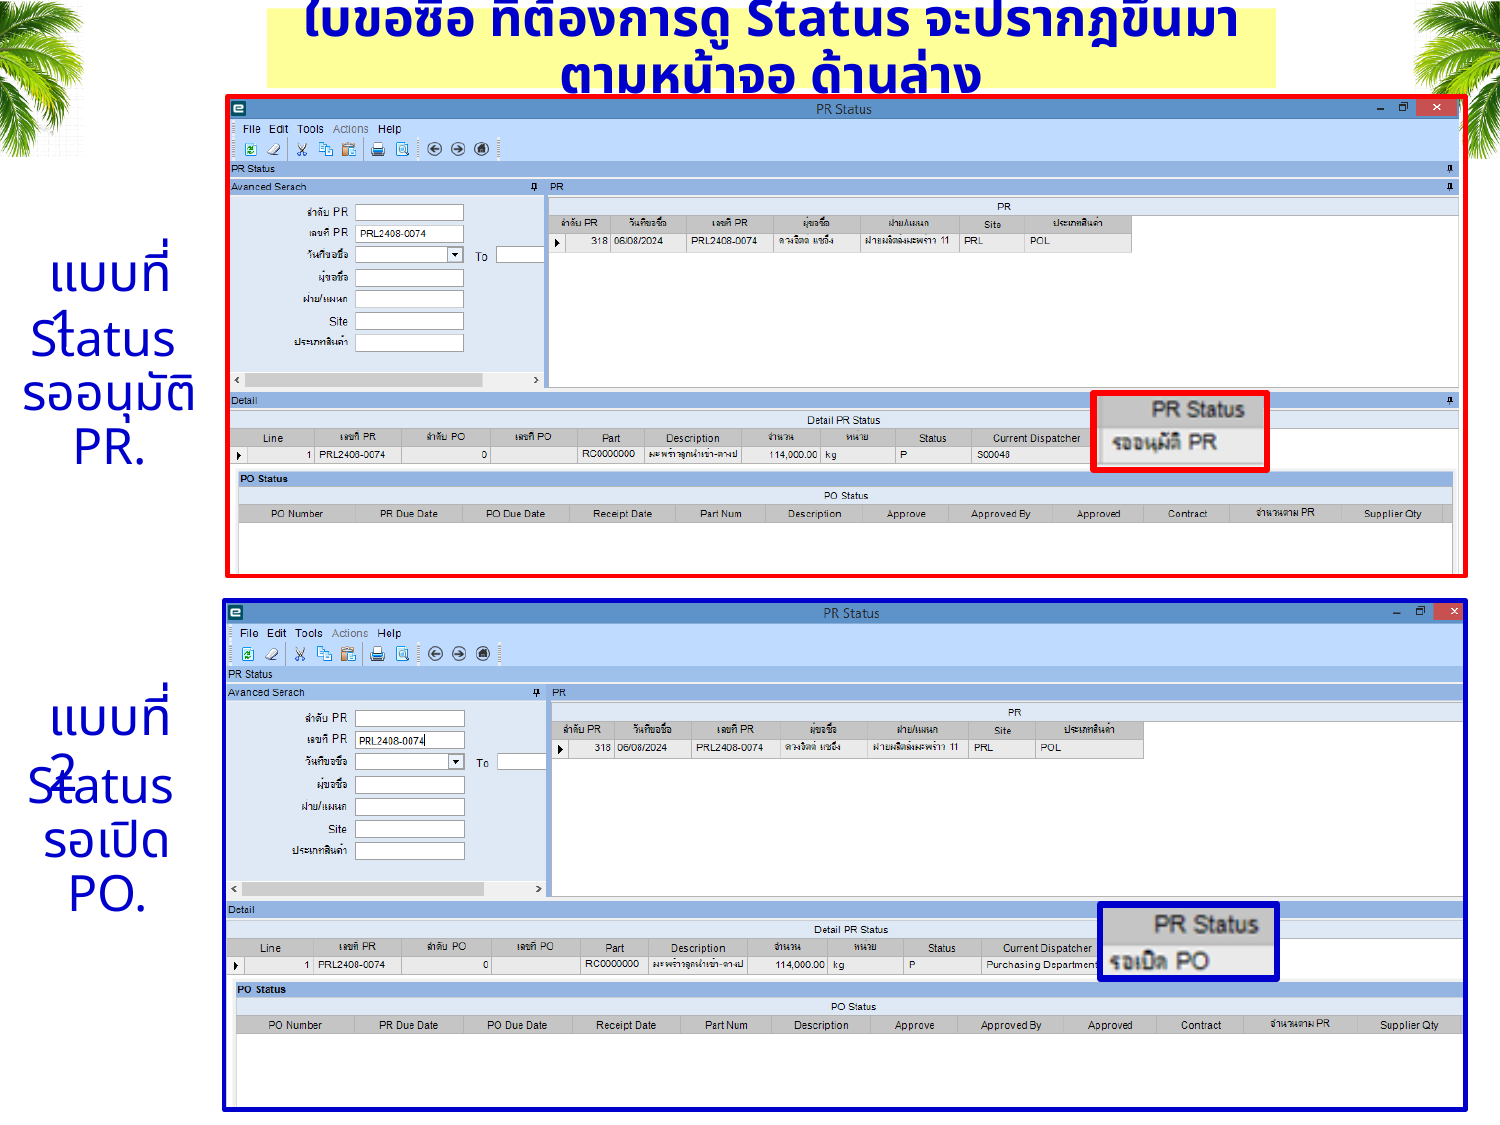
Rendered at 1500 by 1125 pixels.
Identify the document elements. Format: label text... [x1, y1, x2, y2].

picture [229, 0, 1500, 574]
text_box แบบที่ 2 [33, 715, 226, 778]
picture [226, 602, 1464, 1108]
text_box แบบที่ 1 [33, 271, 225, 334]
text_box Status รออนุมัติ PR. [0, 343, 225, 446]
picture [0, 0, 84, 157]
text_box Status รอเปิด PO. [6, 790, 209, 893]
text_box ใบขอซื้อ ที่ต้องการดู Status จะปรากฎขึ้นมาตามหน้าจอ ด้านล่าง [266, 8, 1277, 89]
